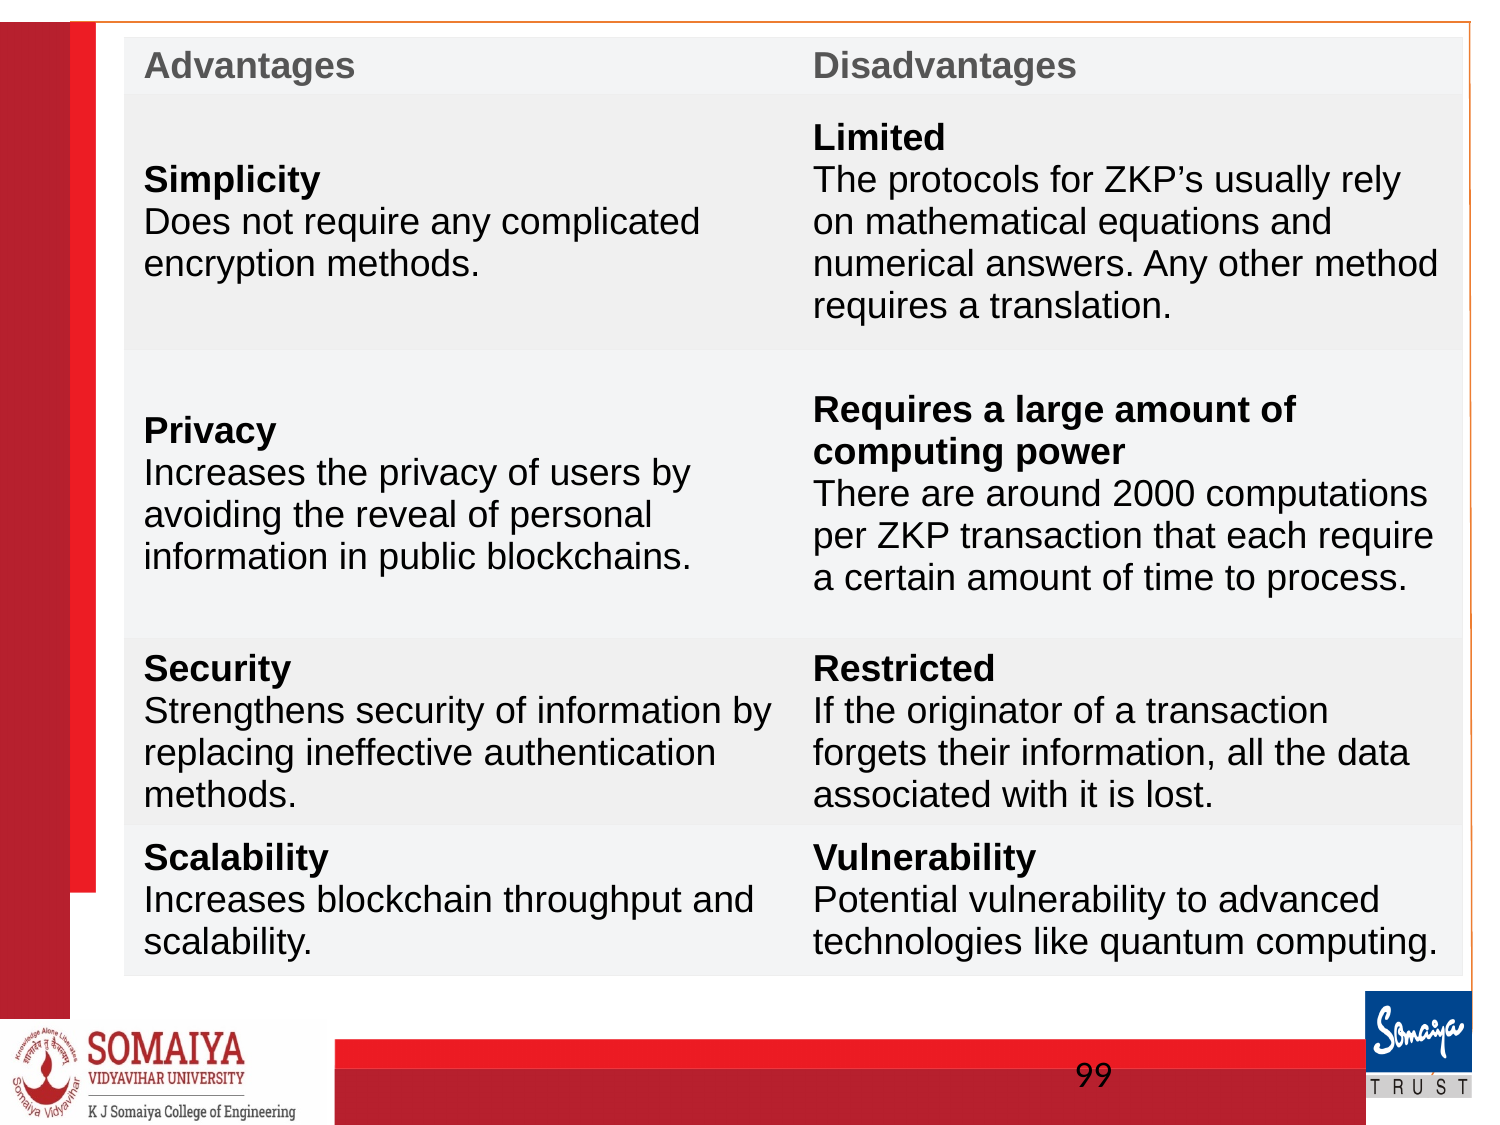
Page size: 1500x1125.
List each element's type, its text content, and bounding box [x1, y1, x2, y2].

table_cell Privacy Increases the privacy of users by avoiding the reveal of personal information in public blockchains. [124, 350, 793, 638]
table_cell Requires a large amount of computing power There are around 2000 computations per ZKP transaction that each require a certain amount of time to process. [793, 350, 1462, 638]
table_cell Vulnerability Potential vulnerability to advanced technologies like quantum computing. [793, 825, 1462, 975]
table_cell Restricted If the originator of a transaction forgets their information, all the data associated with it is lost. [793, 639, 1462, 824]
table_cell Scalability Increases blockchain throughput and scalability. [124, 825, 793, 975]
table_cell Simplicity Does not require any complicated encryption methods. [124, 95, 793, 349]
table_header Advantages [124, 38, 793, 94]
slide_number 99 [1059, 1042, 1397, 1103]
table_cell Limited The protocols for ZKP’s usually rely on mathematical equations and numerical answers. Any other method requires a translation. [793, 95, 1462, 349]
table_header Disadvantages [793, 38, 1462, 94]
picture [0, 22, 327, 1125]
picture [1365, 991, 1472, 1098]
table_cell Security Strengthens security of information by replacing ineffective authentication methods. [124, 639, 793, 824]
picture [335, 1040, 1365, 1125]
